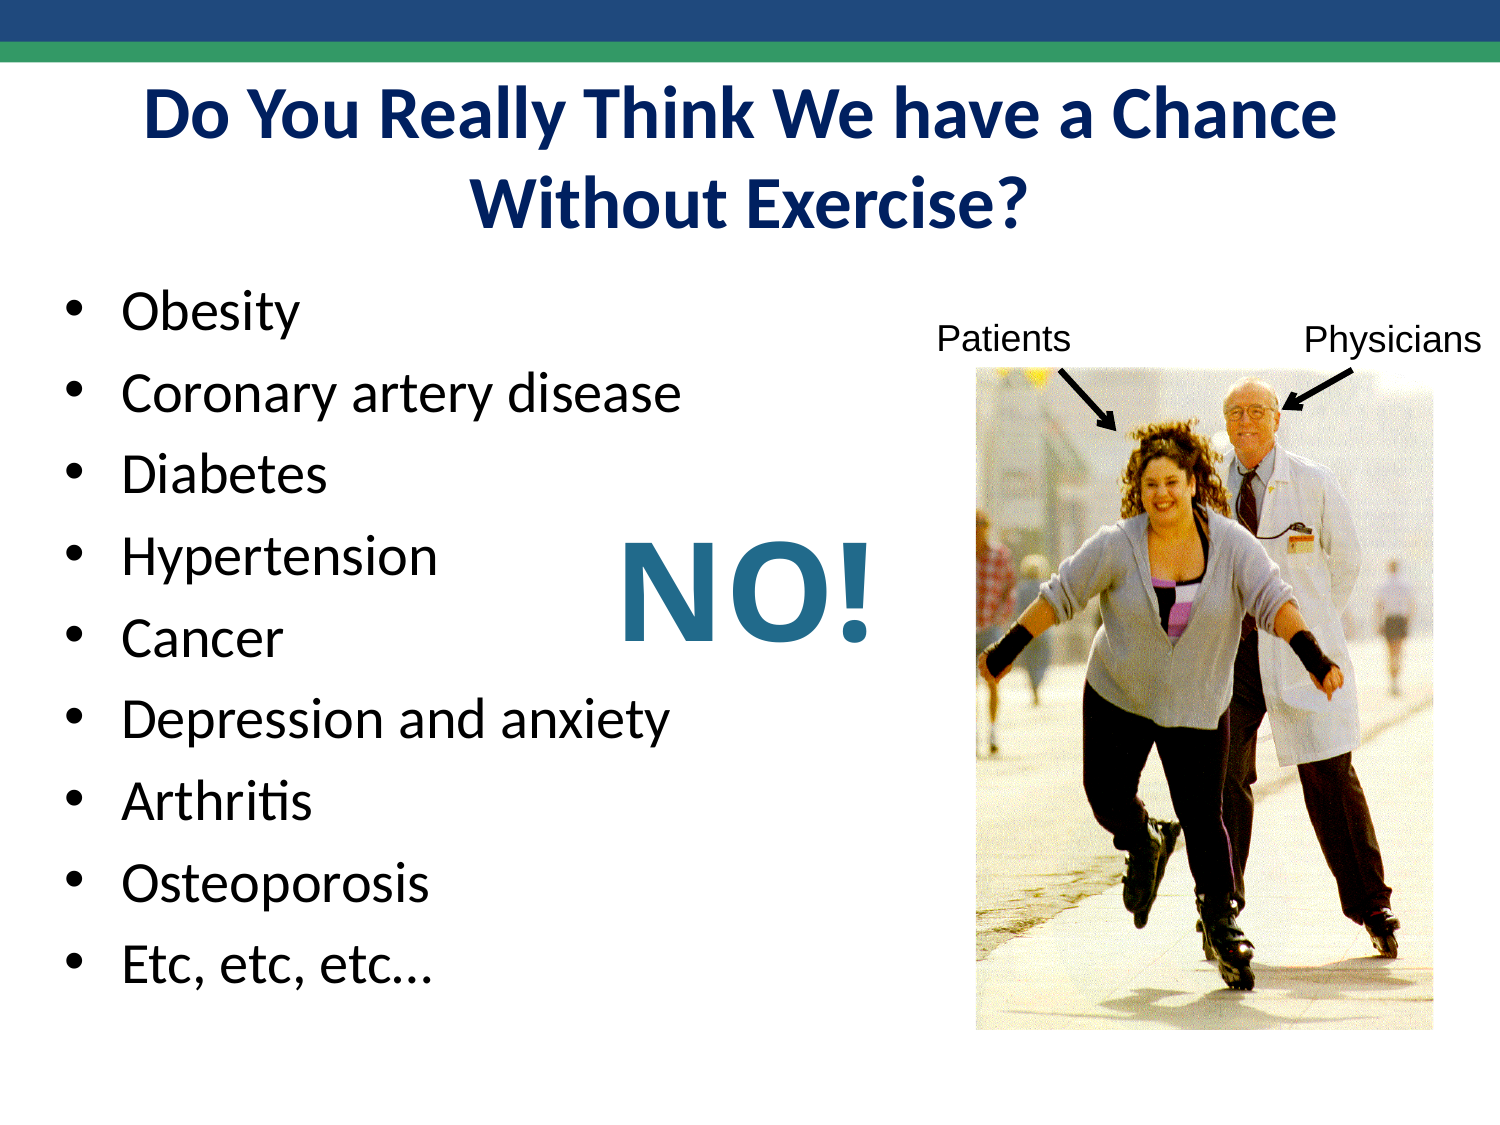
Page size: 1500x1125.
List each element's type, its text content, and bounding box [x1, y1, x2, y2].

picture [975, 367, 1434, 1031]
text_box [0, 0, 1500, 63]
text_box Physicians [1288, 308, 1498, 368]
title Do You Really Think We have a Chance Without Exercise? [75, 71, 1425, 238]
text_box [1281, 369, 1353, 410]
text_box Patients [921, 306, 1087, 366]
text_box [1057, 372, 1120, 430]
list Obesity Coronary artery disease Diabetes Hypertension Cancer Depression and anxiety Arthritis Osteoporosis Etc, etc, etc… [49, 264, 1400, 1083]
